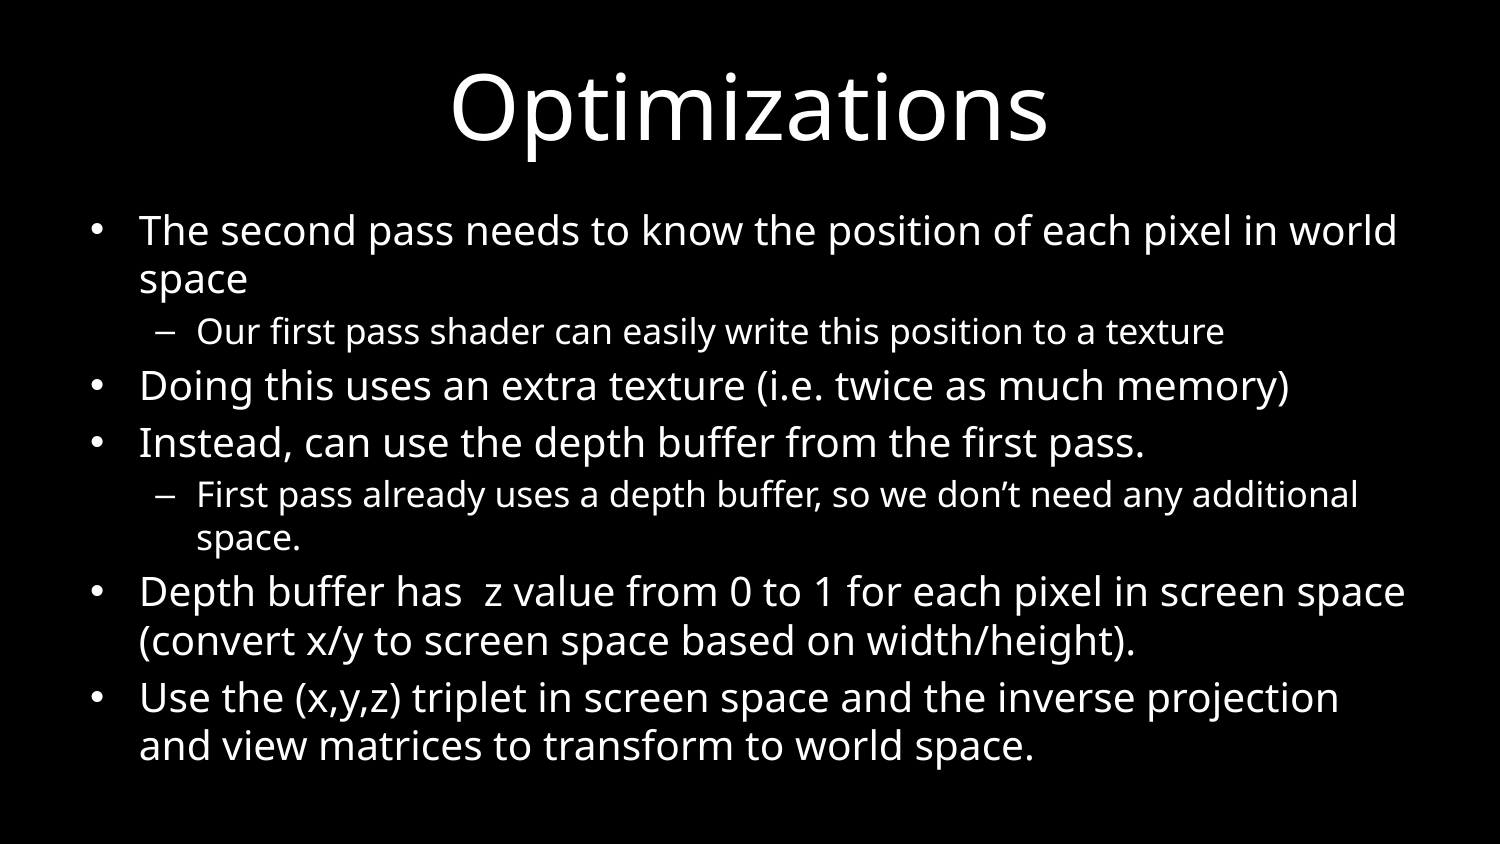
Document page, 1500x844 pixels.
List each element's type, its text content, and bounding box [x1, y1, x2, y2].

title Optimizations [75, 33, 1425, 175]
list The second pass needs to know the position of each pixel in world space Our first pass shader can easily write this position to a texture Doing this uses an extra texture (i.e. twice as much memory) Instead, can use the depth buffer from the first pass. First pass already uses a depth buffer, so we don’t need any additional space. Depth buffer has z value from 0 to 1 for each pixel in screen space (convert x/y to screen space based on width/height). Use the (x,y,z) triplet in screen space and the inverse projection and view matrices to transform to world space. [75, 196, 1425, 785]
